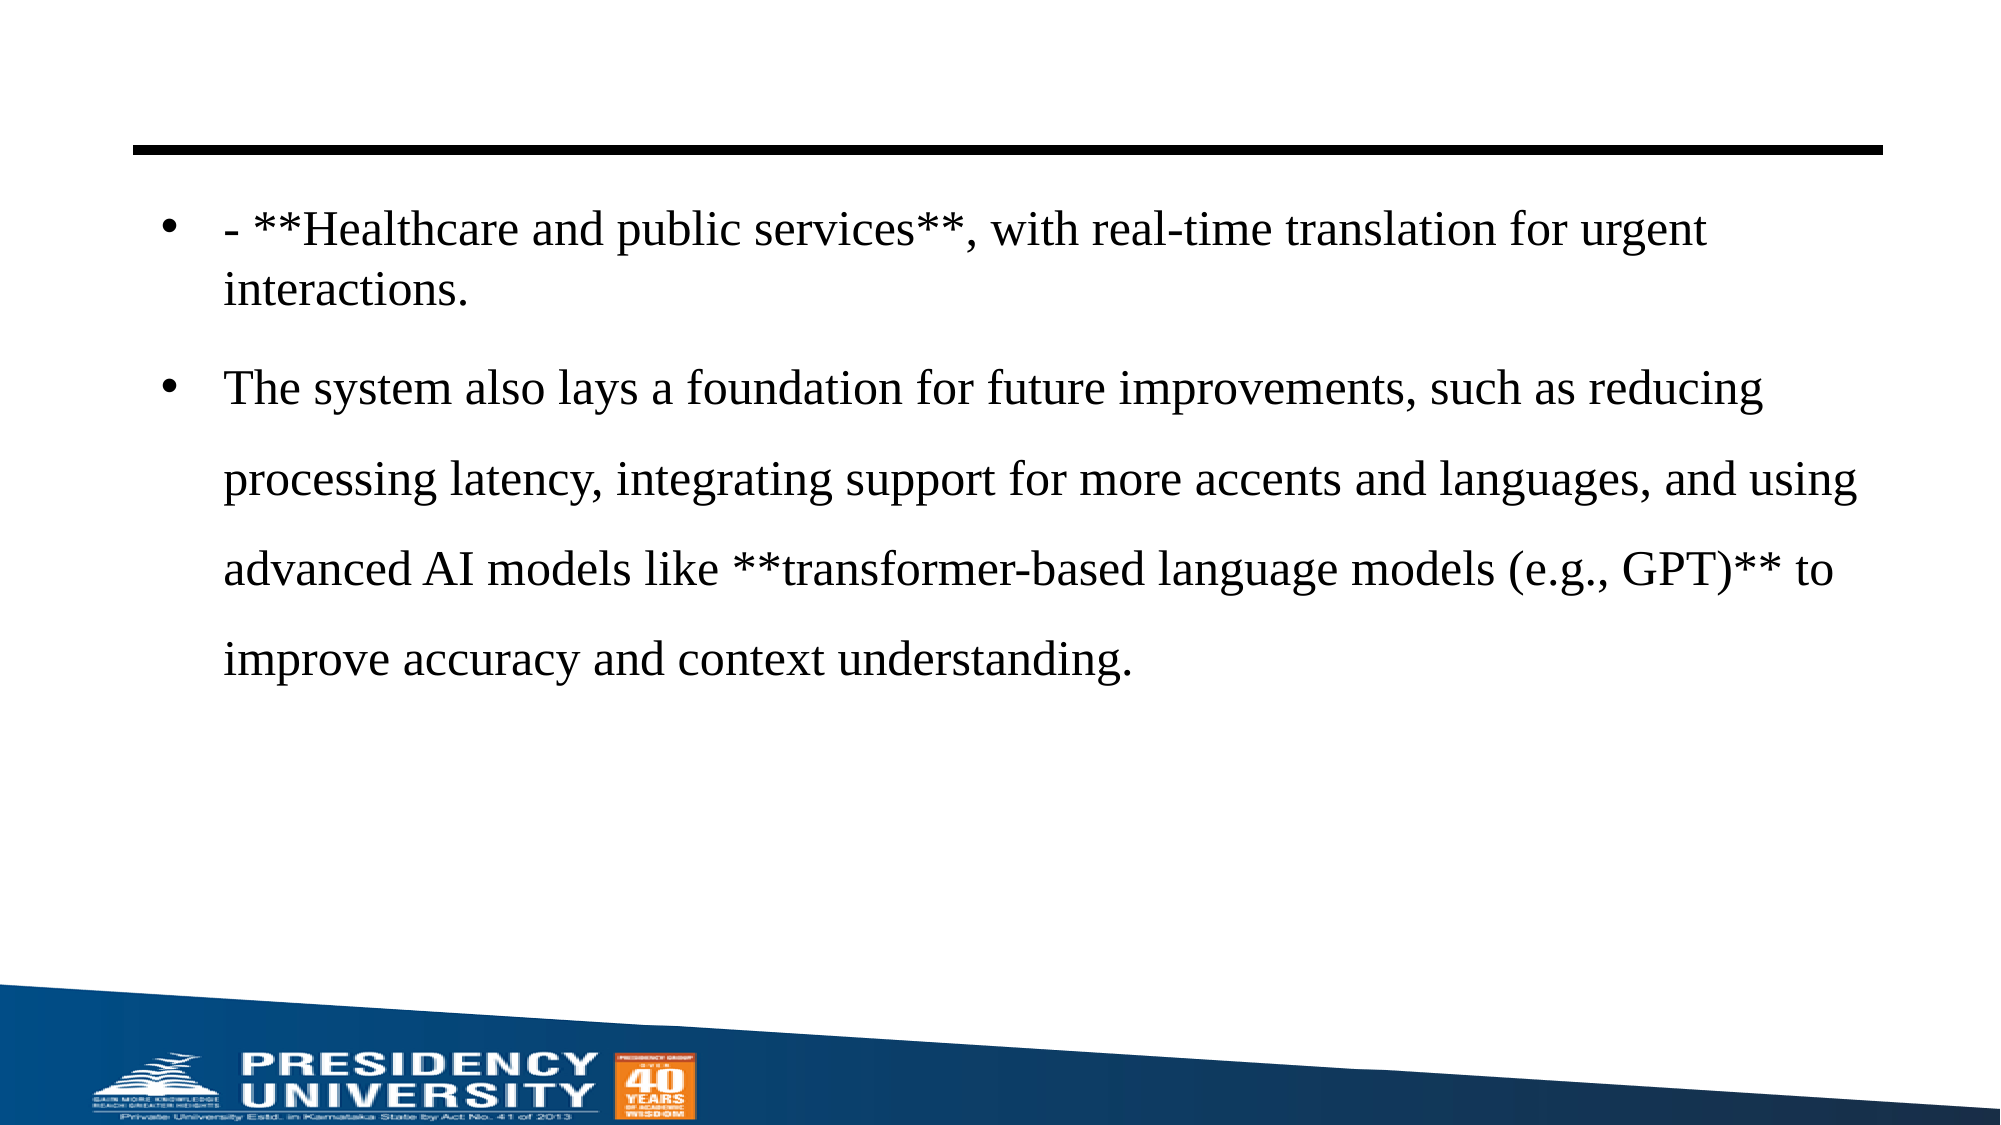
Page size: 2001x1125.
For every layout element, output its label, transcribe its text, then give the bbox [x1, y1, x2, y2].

list - **Healthcare and public services**, with real-time translation for urgent interactions. The system also lays a foundation for future improvements, such as reducing processing latency, integrating support for more accents and languages, and using advanced AI models like **transformer-based language models (e.g., GPT)** to improve accuracy and context understanding. [133, 187, 1884, 1000]
picture [0, 982, 2000, 1125]
